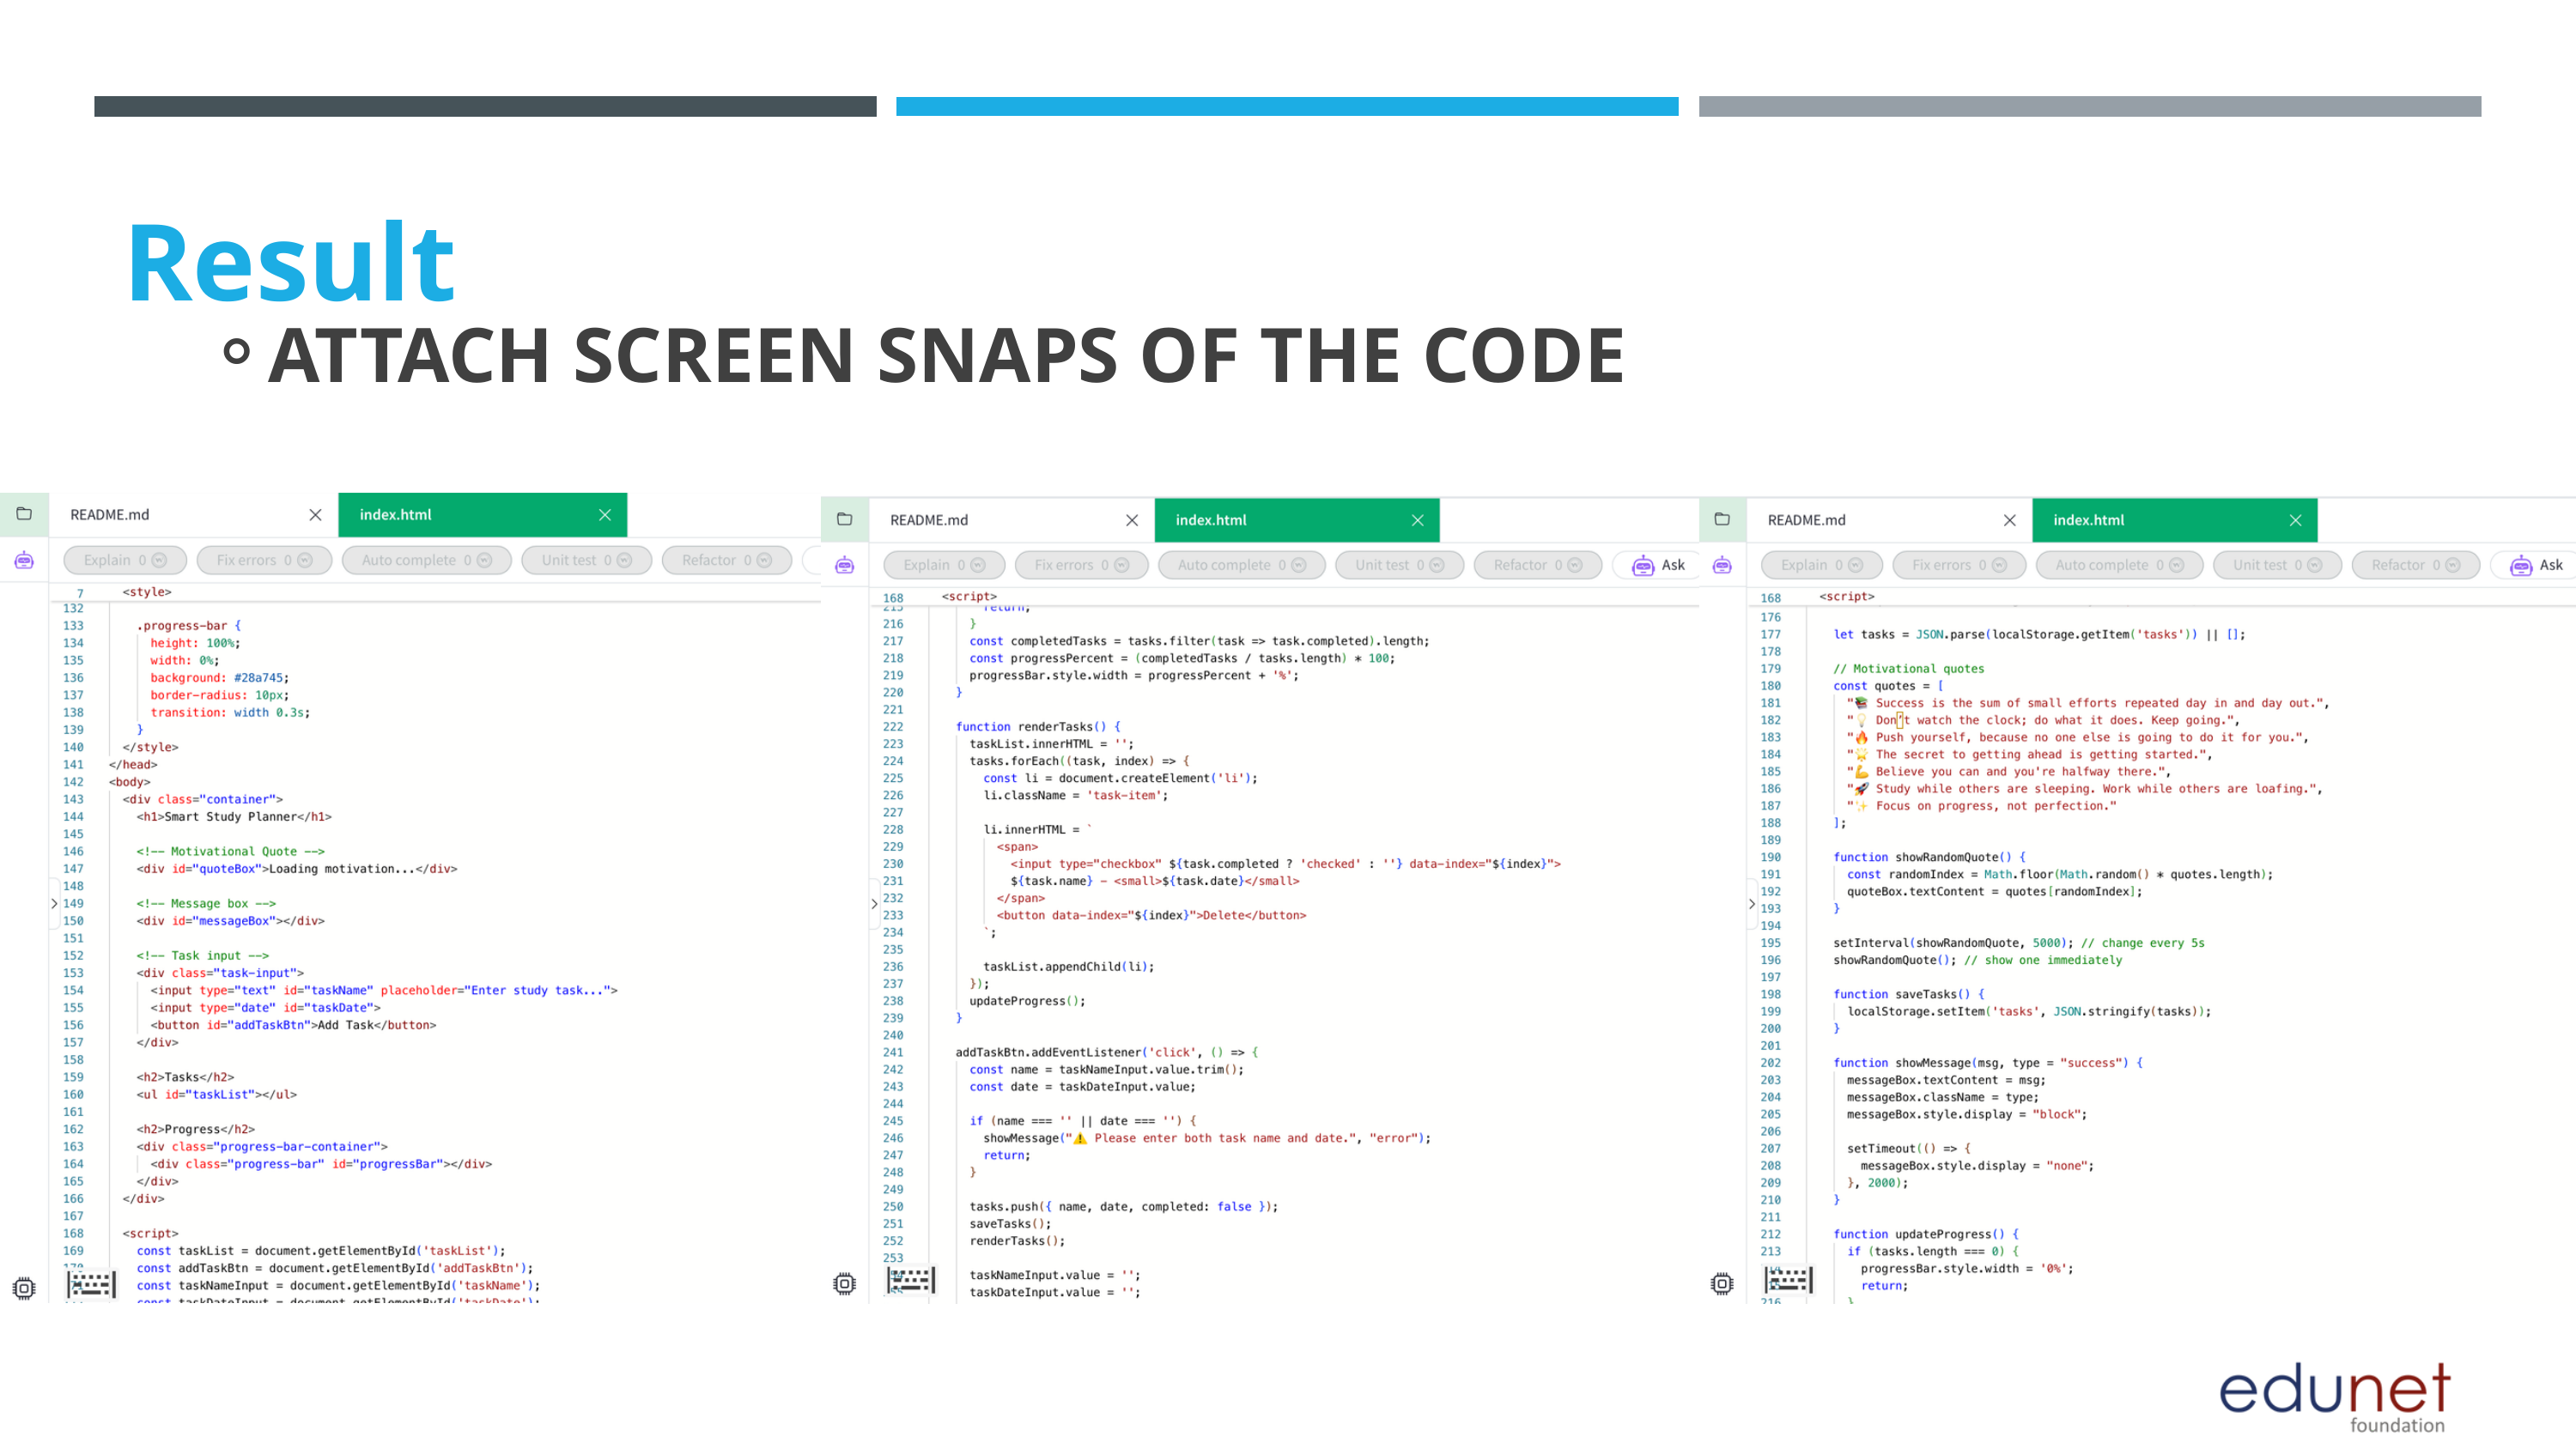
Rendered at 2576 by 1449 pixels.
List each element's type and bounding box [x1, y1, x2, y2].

text_box [1698, 492, 2576, 1304]
text_box [122, 102, 2453, 491]
text_box [0, 492, 820, 1303]
text_box [1698, 95, 2482, 118]
text_box [2215, 1359, 2454, 1438]
text_box [94, 96, 878, 118]
text_box [820, 492, 1698, 1304]
